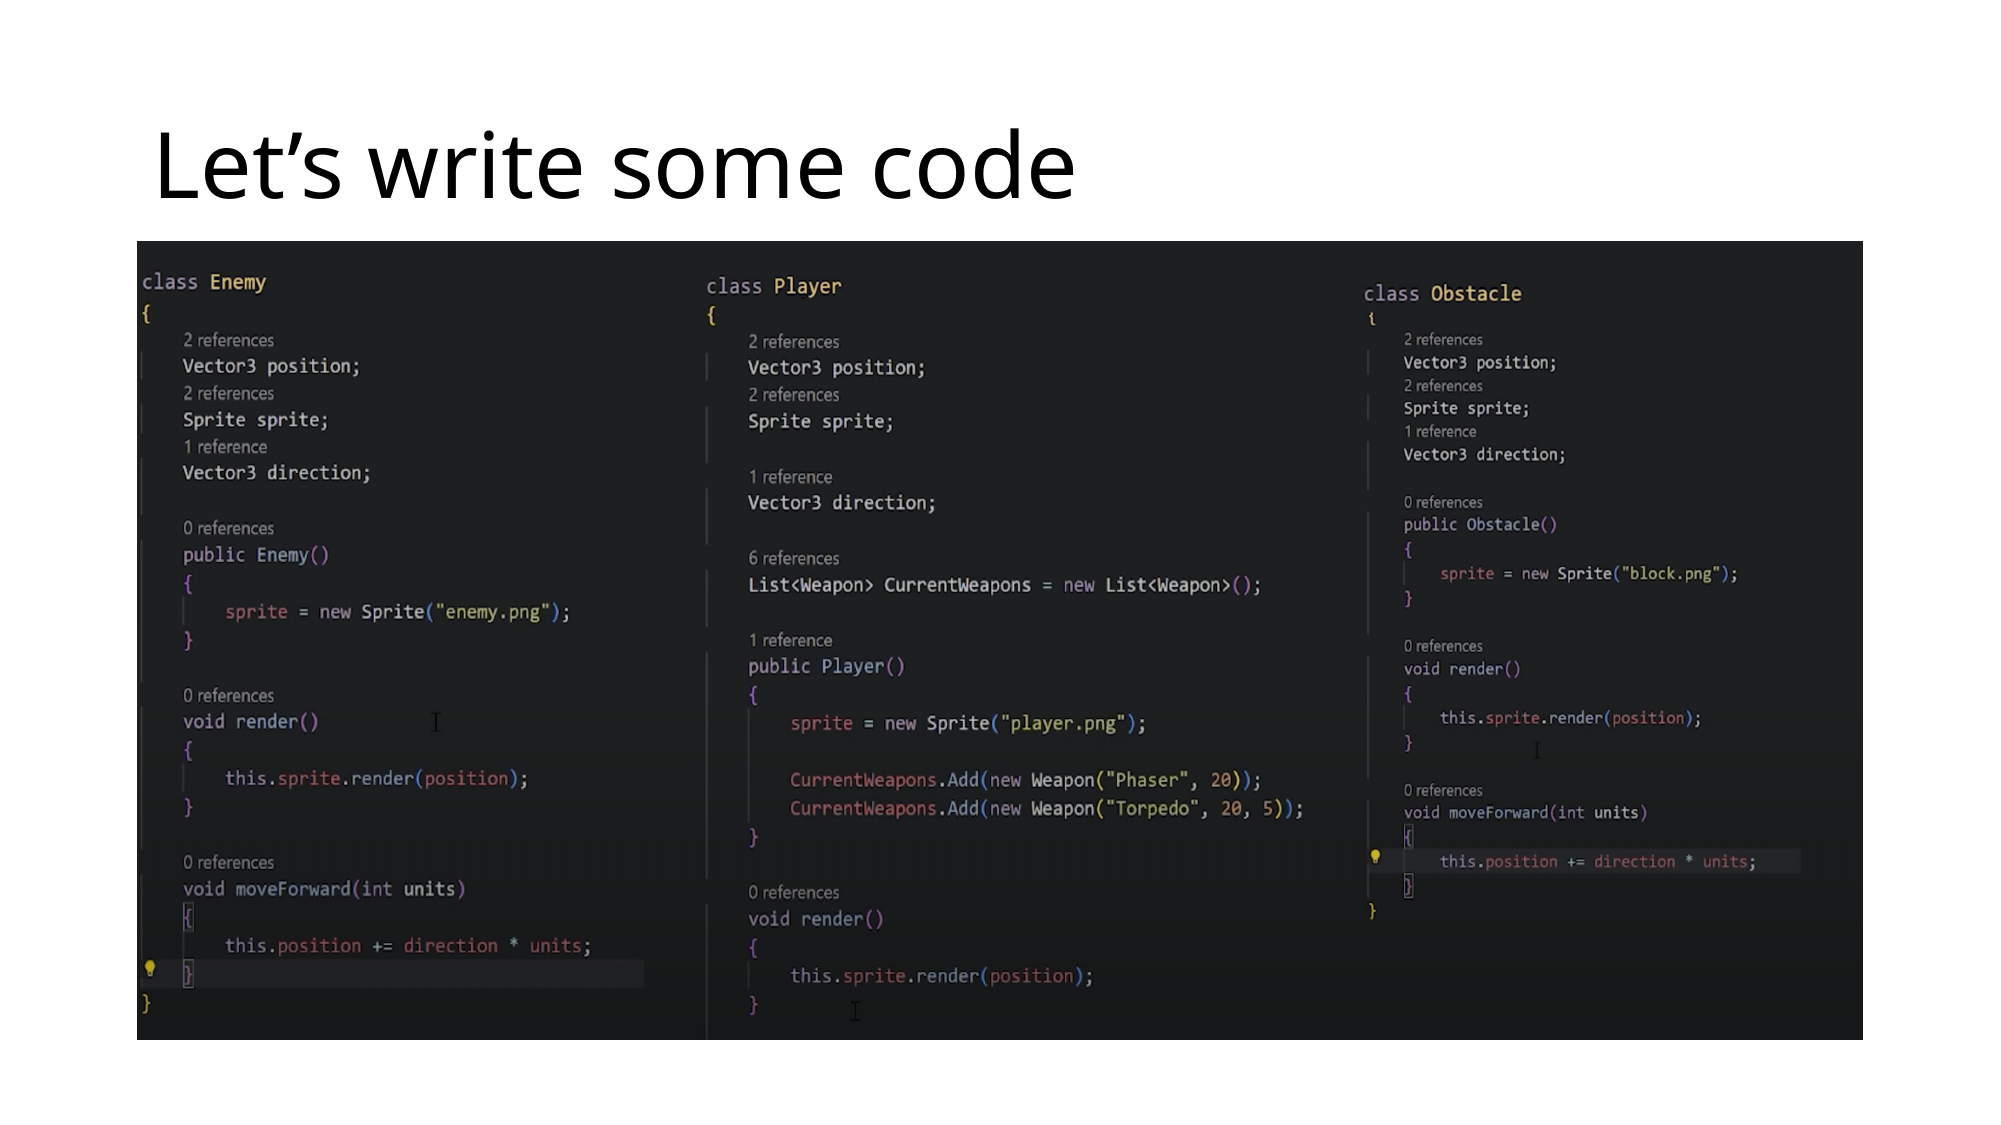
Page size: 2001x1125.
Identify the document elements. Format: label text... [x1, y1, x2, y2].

title Let’s write some code [137, 59, 1863, 240]
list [136, 240, 1863, 1041]
